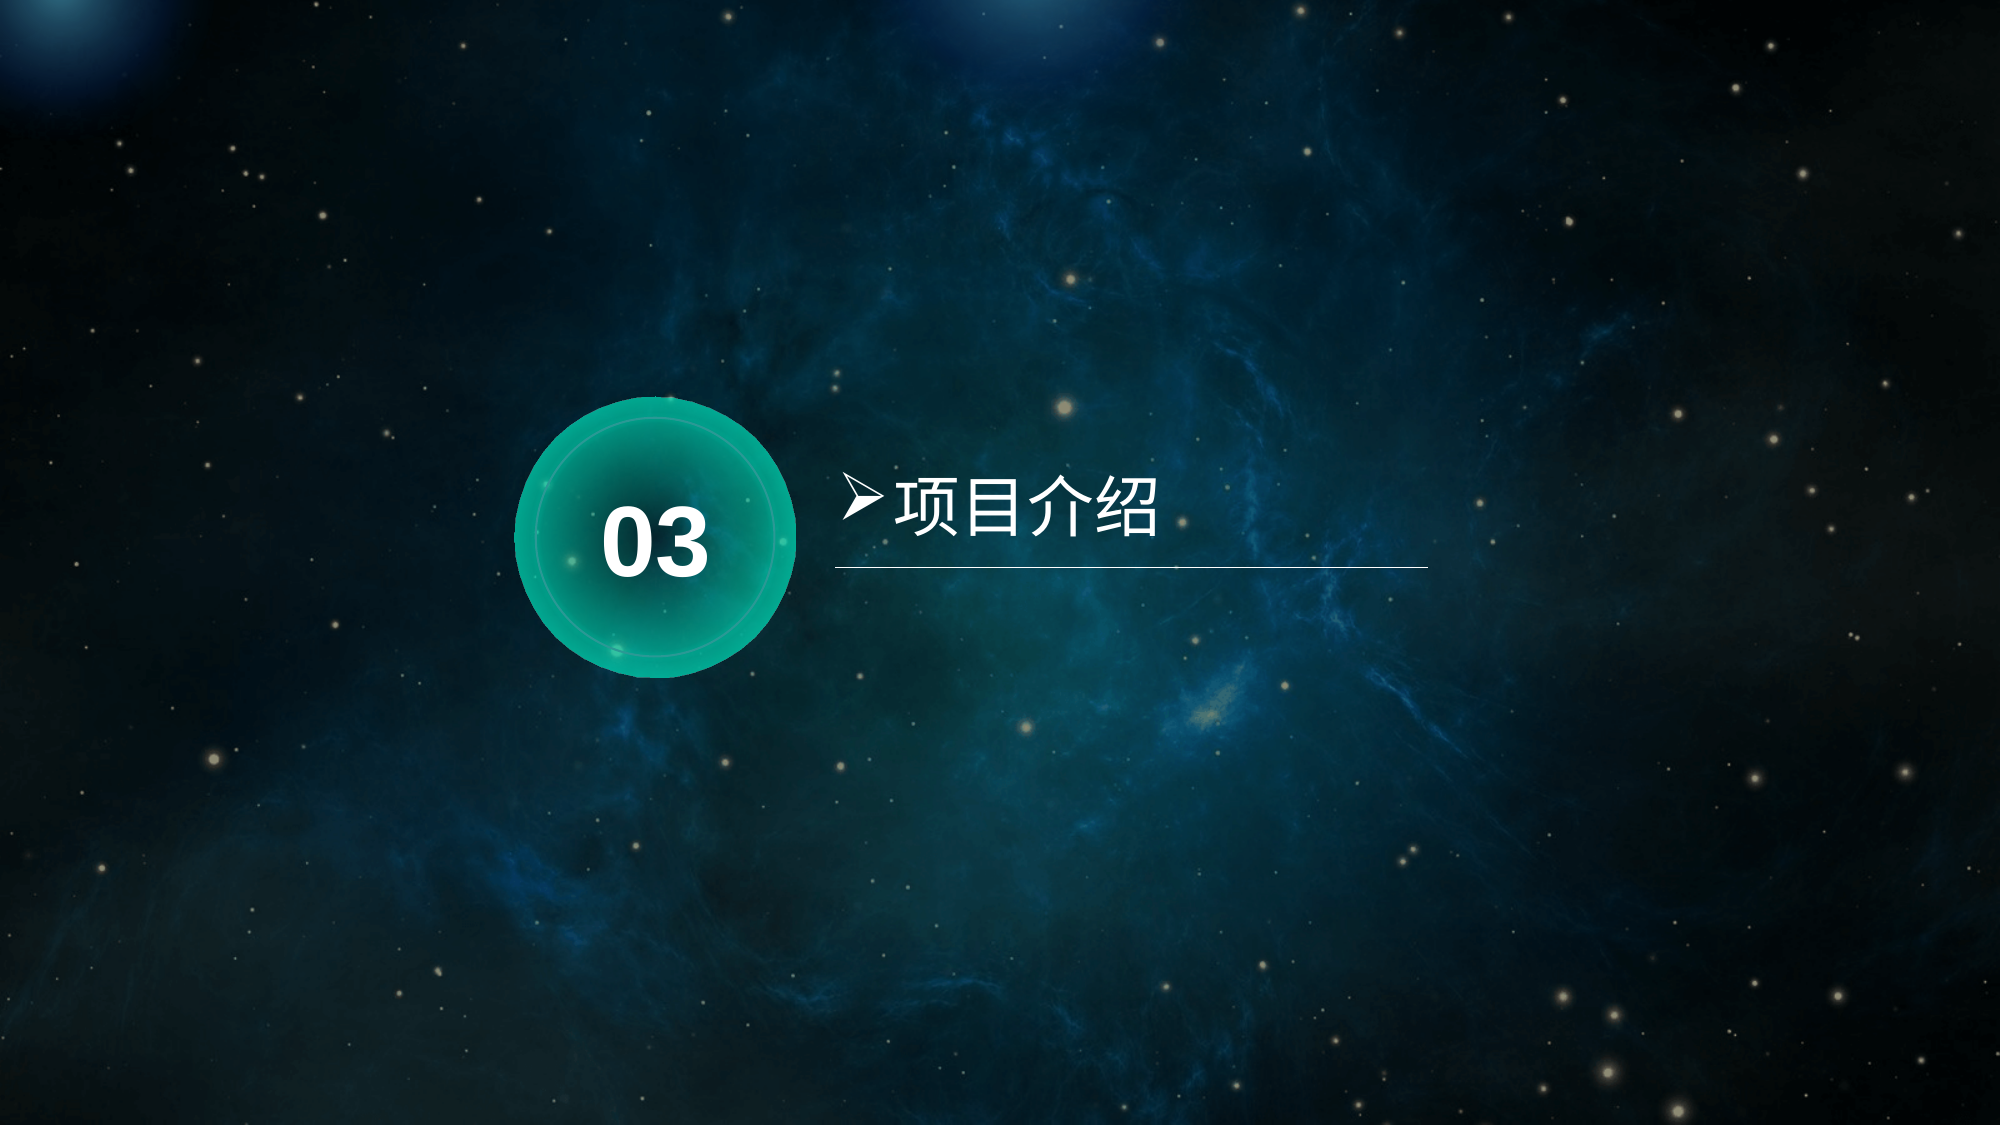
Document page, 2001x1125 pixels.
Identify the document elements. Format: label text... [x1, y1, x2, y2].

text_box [514, 396, 796, 678]
text_box 项目介绍 [822, 457, 1428, 553]
picture [0, 0, 2000, 1125]
